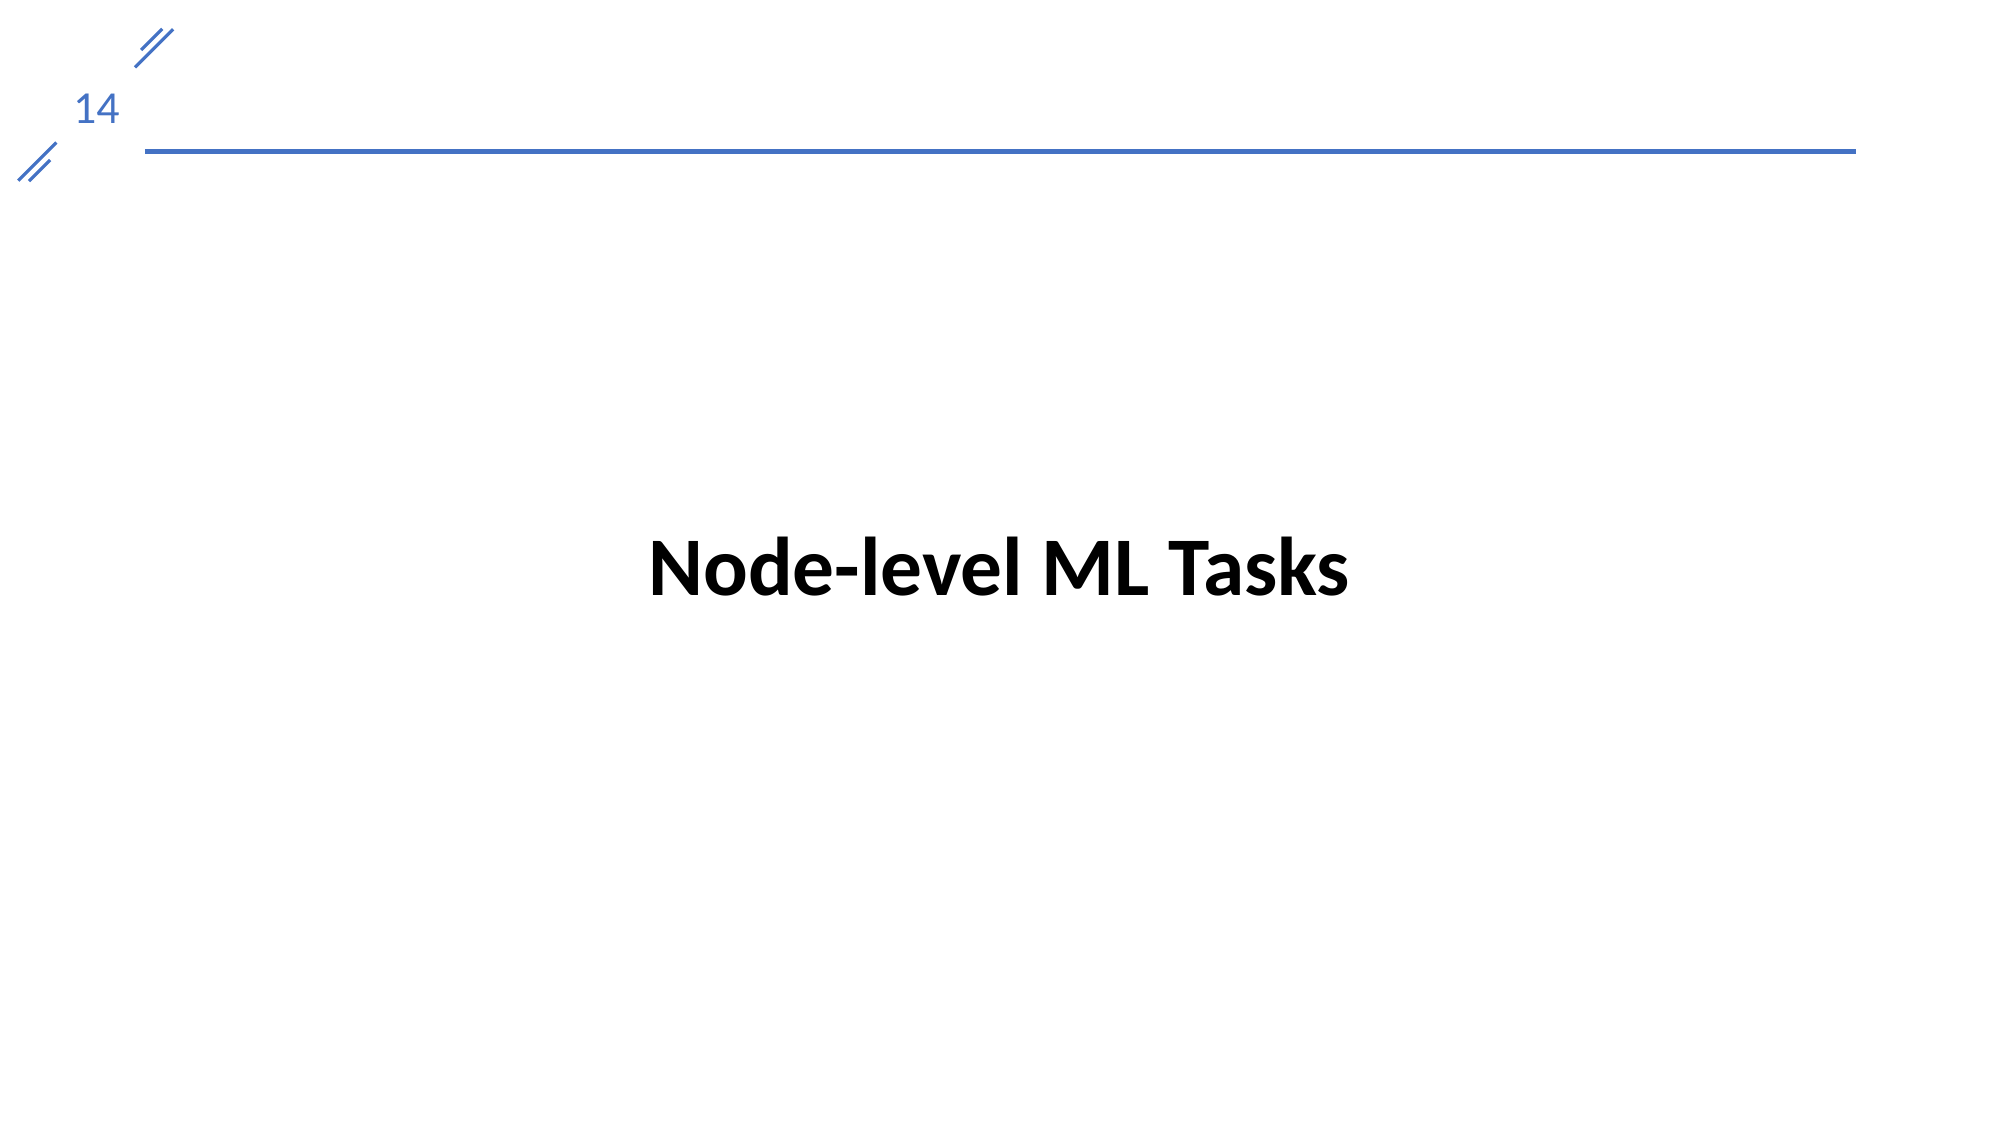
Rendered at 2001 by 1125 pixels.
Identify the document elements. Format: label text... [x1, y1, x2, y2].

text_box Node-level ML Tasks [634, 504, 1366, 620]
